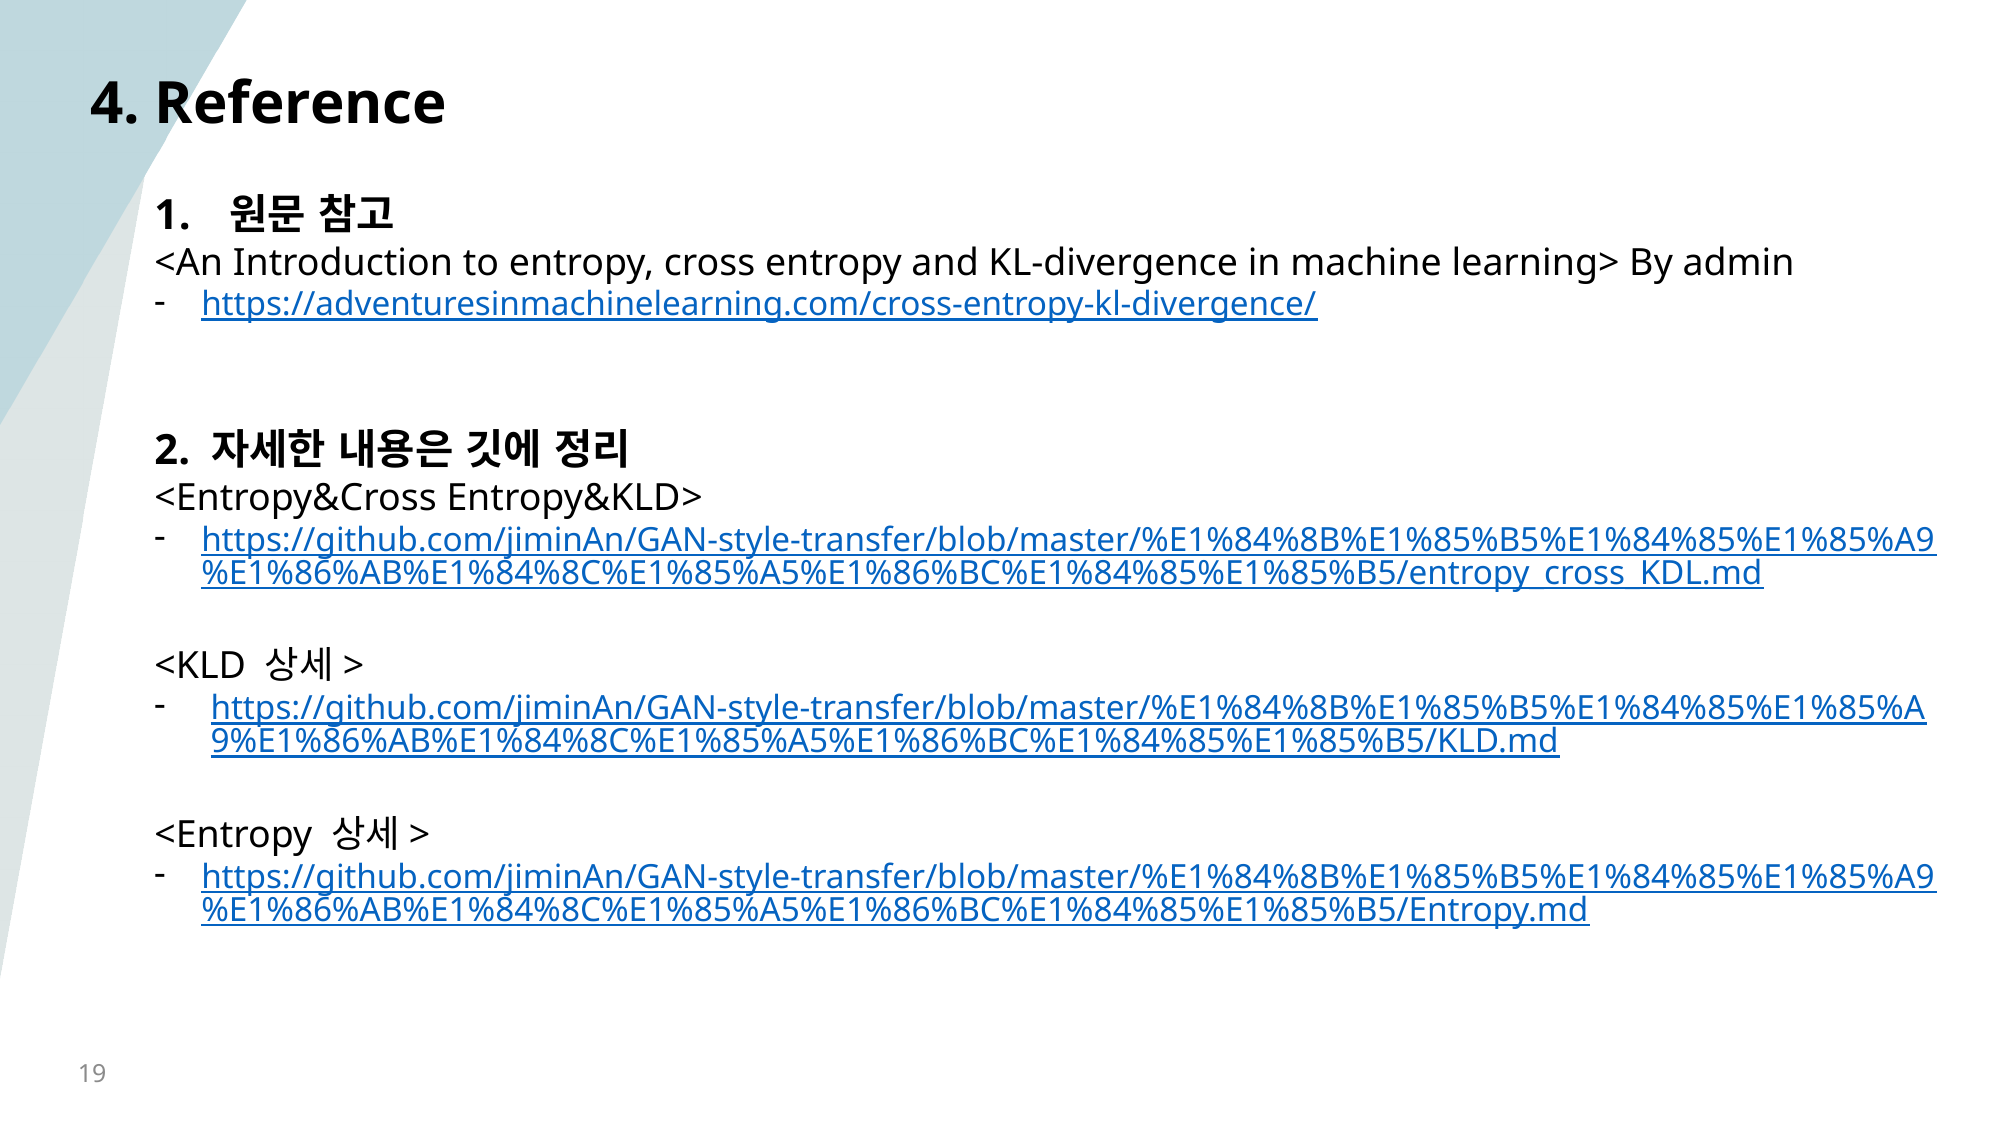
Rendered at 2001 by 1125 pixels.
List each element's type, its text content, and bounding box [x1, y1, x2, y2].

title 4. Reference [75, 65, 791, 145]
text_box 원문 참고 <An Introduction to entropy, cross entropy and KL-divergence in machine learning> By admin https://adventuresinmachinelearning.com/cross-entropy-kl-divergence/ 2. 자세한 내용은 깃에 정리 <Entropy&Cross Entropy&KLD> https://github.com/jiminAn/GAN-style-transfer/blob/master/%E1%84%8B%E1%85%B5%E1%84%85%E1%85%A9%E1%86%AB%E1%84%8C%E1%85%A5%E1%86%BC%E1%84%85%E1%85%B5/entropy_cross_KDL.md <KLD 상세> https://github.com/jiminAn/GAN-style-transfer/blob/master/%E1%84%8B%E1%85%B5%E1%84%85%E1%85%A9%E1%86%AB%E1%84%8C%E1%85%A5%E1%86%BC%E1%84%85%E1%85%B5/KLD.md <Entropy 상세> https://github.com/jiminAn/GAN-style-transfer/blob/master/%E1%84%8B%E1%85%B5%E1%84%85%E1%85%A9%E1%86%AB%E1%84%8C%E1%85%A5%E1%86%BC%E1%84%85%E1%85%B5/Entropy.md [139, 180, 1957, 991]
picture [0, 0, 2000, 1125]
